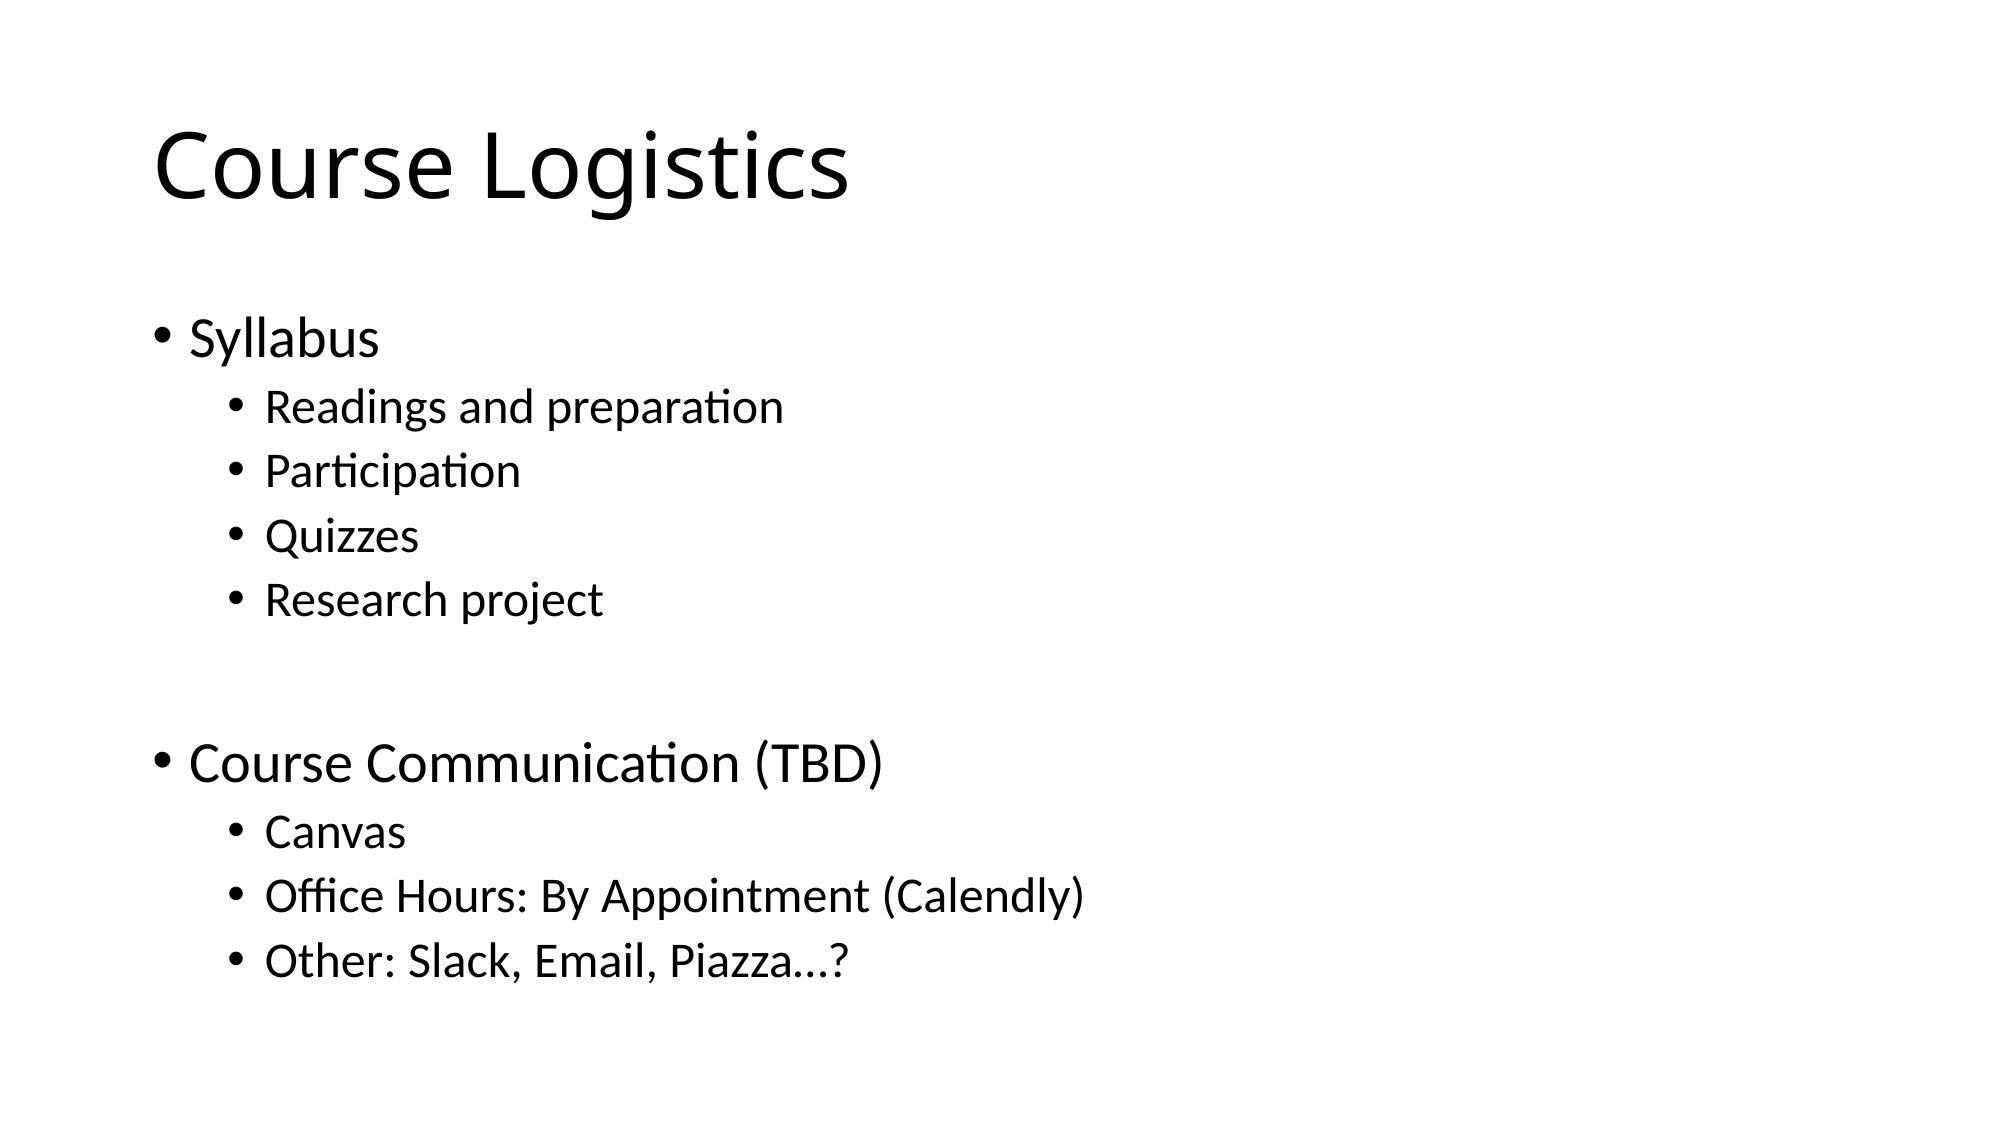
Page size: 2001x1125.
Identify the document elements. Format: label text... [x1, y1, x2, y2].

title Course Logistics [137, 59, 1863, 278]
list Syllabus Readings and preparation Participation Quizzes Research project Course Communication (TBD) Canvas Office Hours: By Appointment (Calendly) Other: Slack, Email, Piazza…? [137, 299, 1863, 1014]
